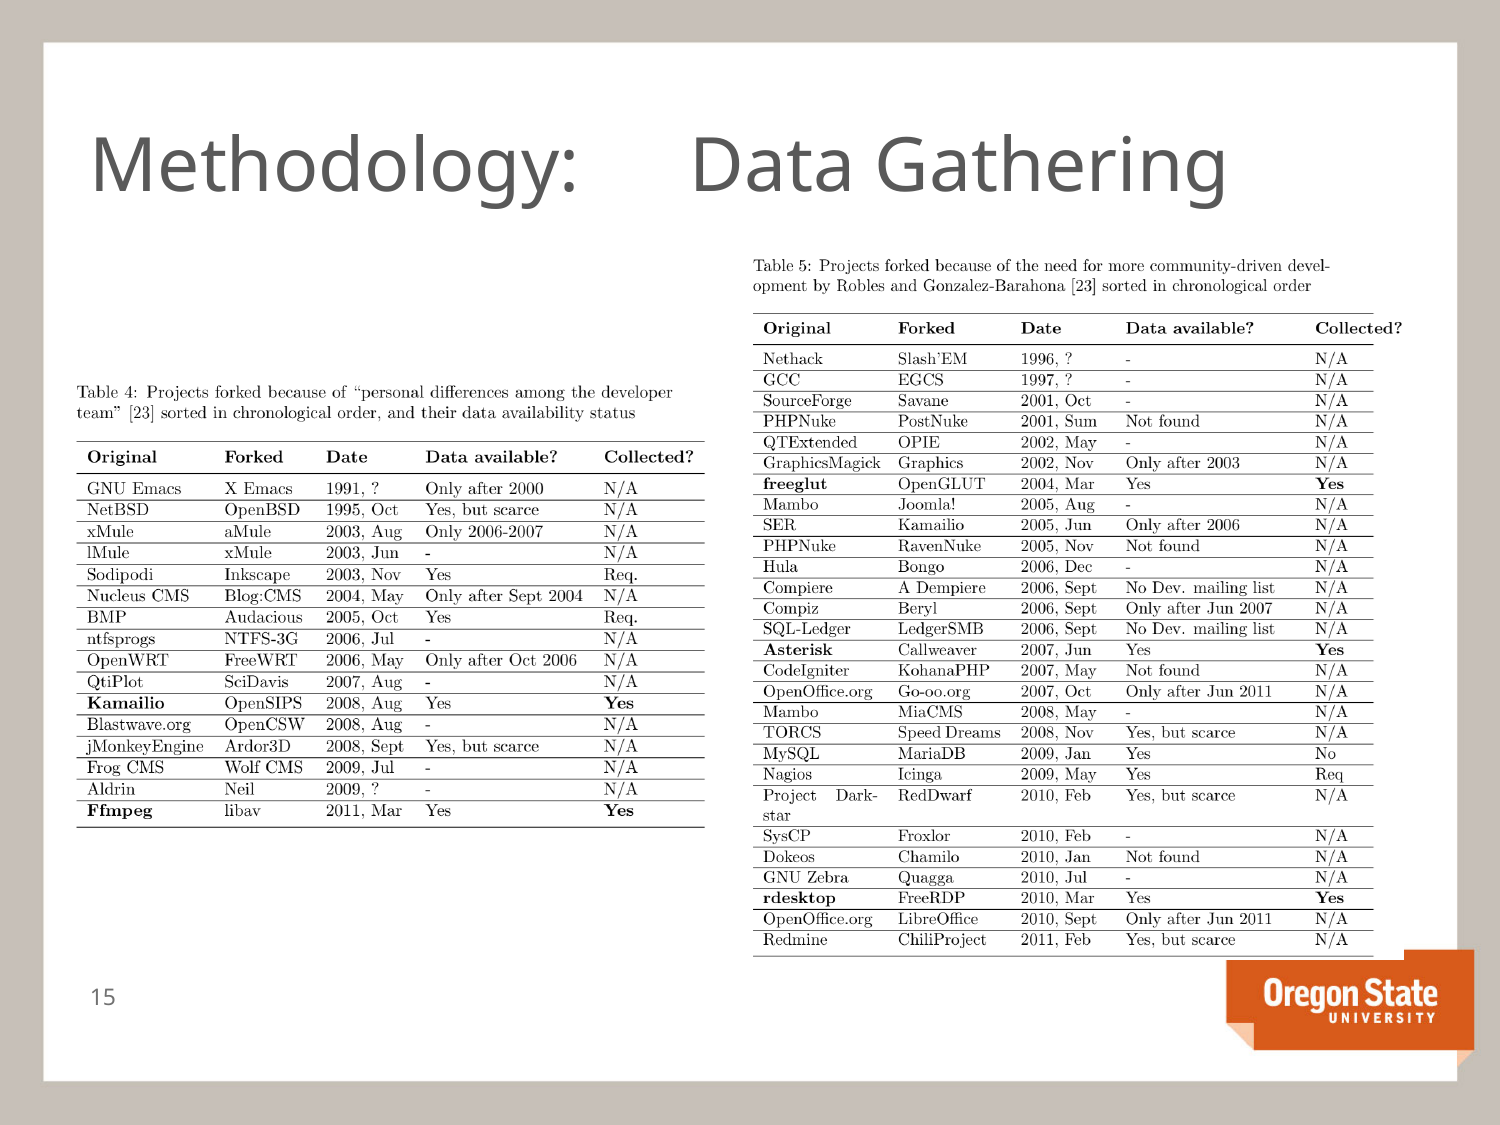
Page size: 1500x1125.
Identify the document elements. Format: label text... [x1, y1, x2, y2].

text_box Methodology: Data Gathering [75, 109, 1425, 222]
picture [0, 0, 1500, 1125]
text_box <number> [75, 982, 135, 1013]
